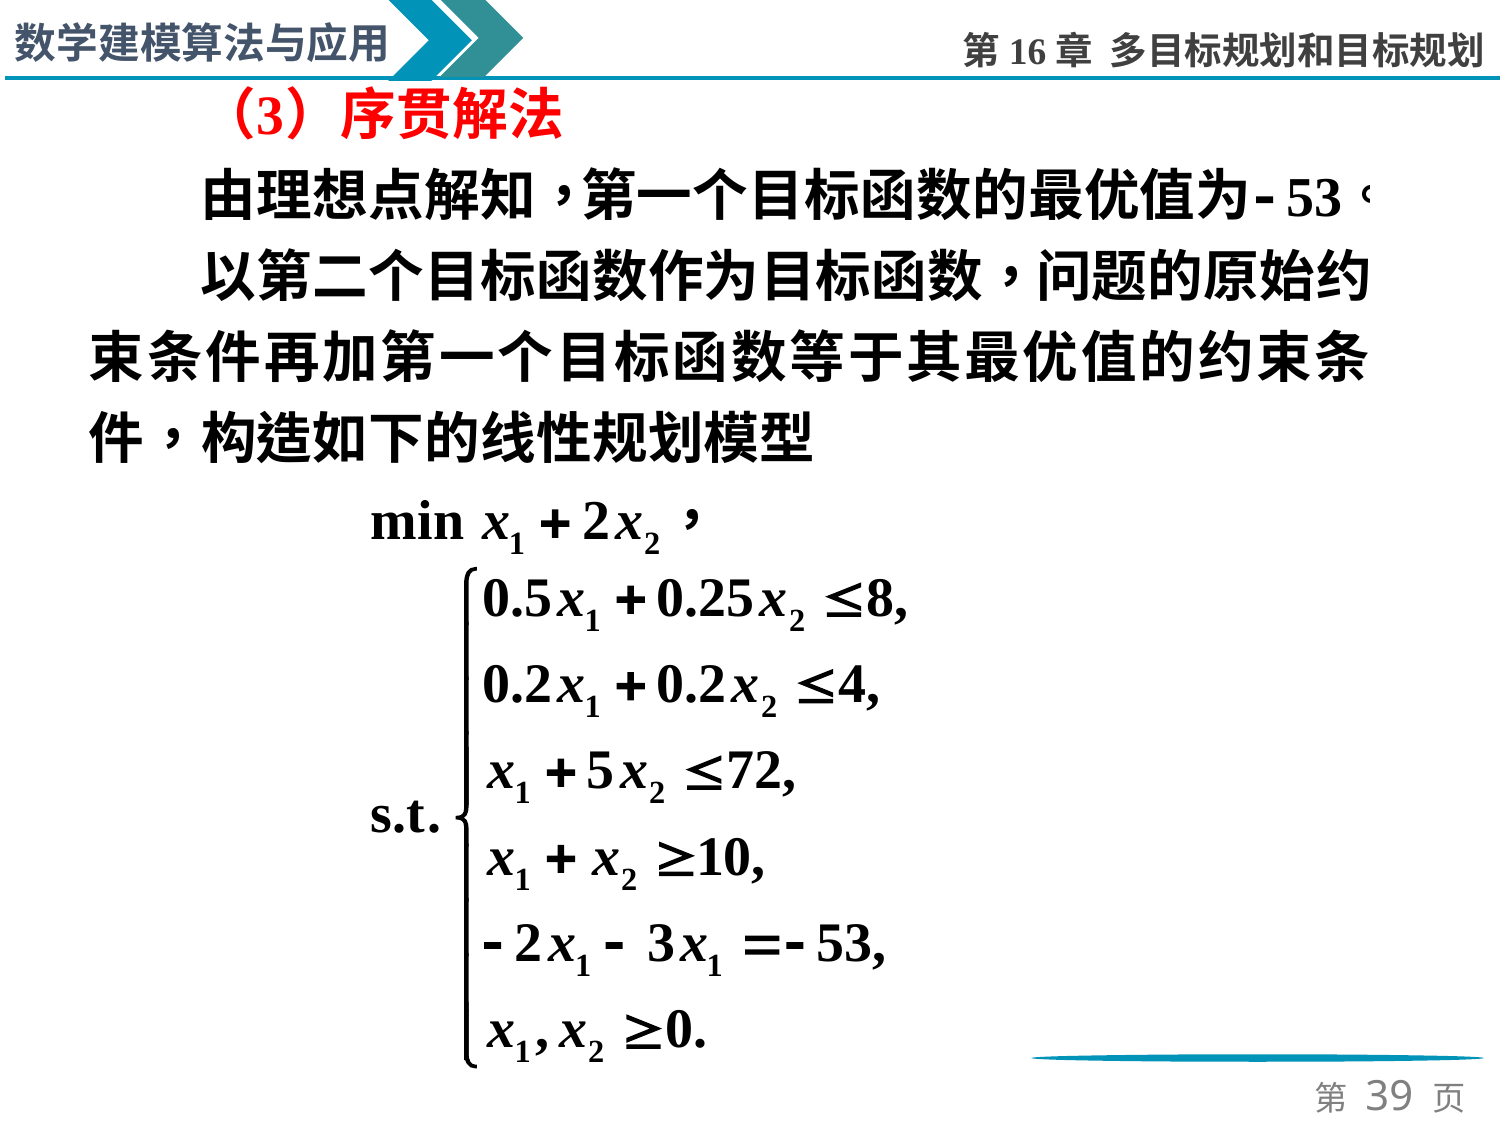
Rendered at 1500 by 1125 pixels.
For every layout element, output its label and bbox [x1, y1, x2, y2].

text_box [89, 76, 1370, 1104]
